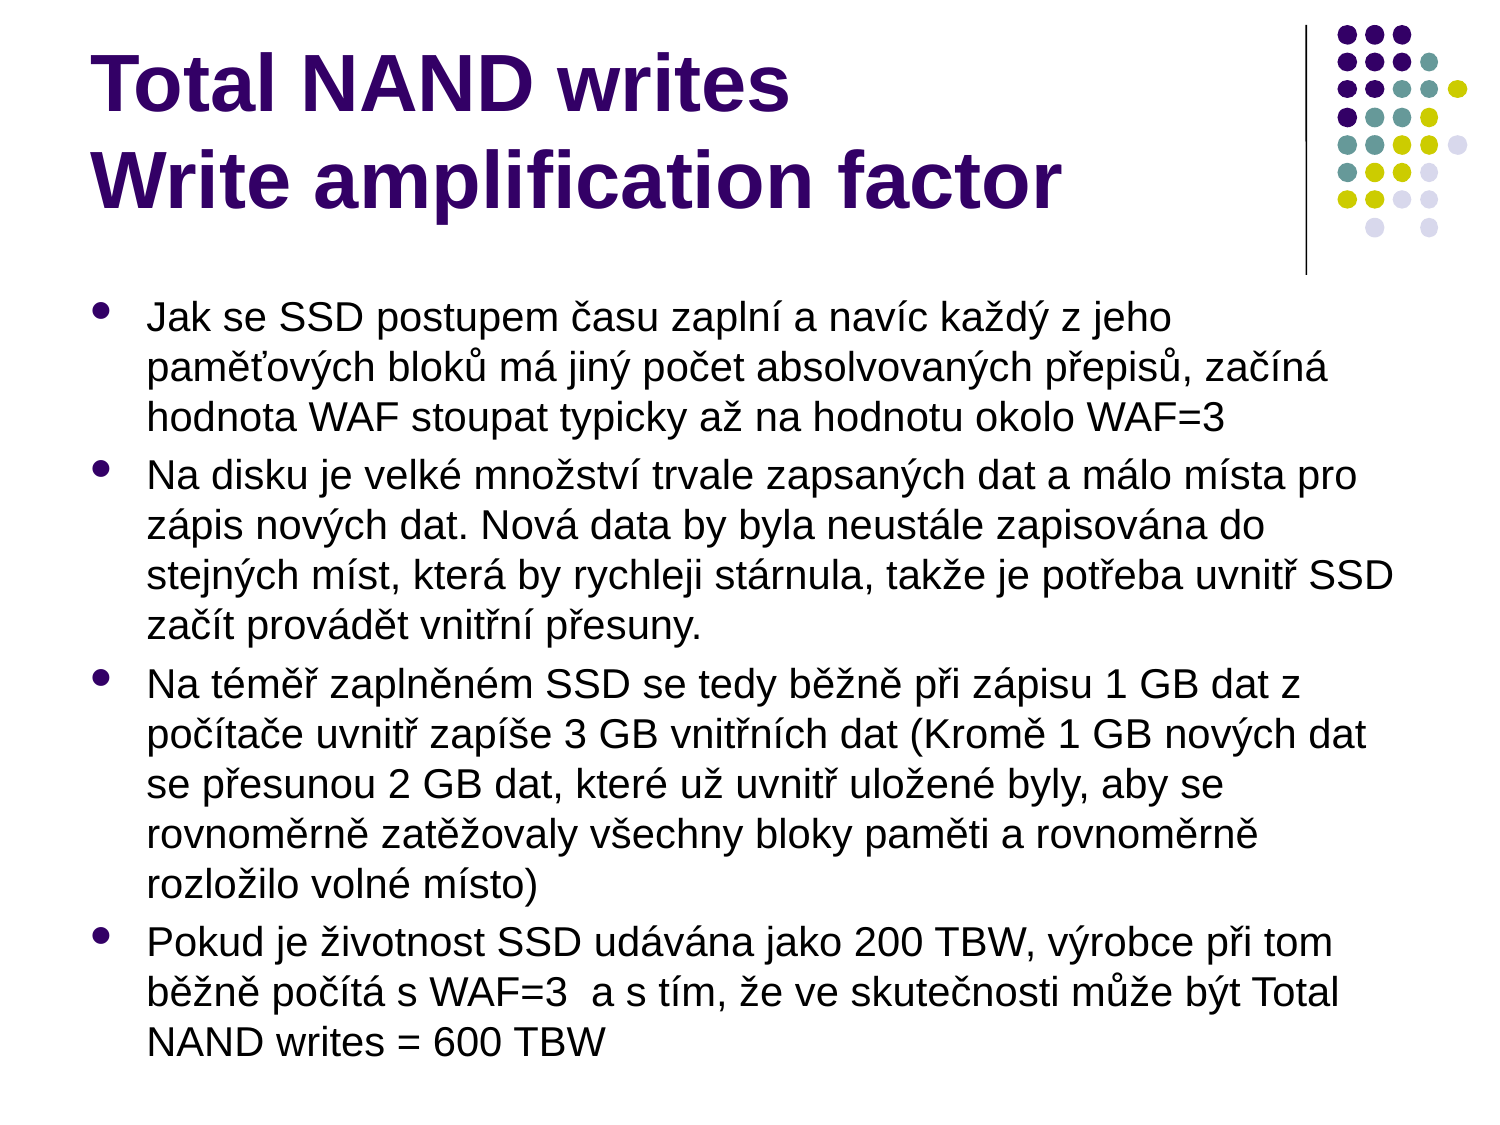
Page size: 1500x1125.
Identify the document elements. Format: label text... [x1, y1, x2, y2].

list Jak se SSD postupem času zaplní a navíc každý z jeho paměťových bloků má jiný počet absolvovaných přepisů, začíná hodnota WAF stoupat typicky až na hodnotu okolo WAF=3 Na disku je velké množství trvale zapsaných dat a málo místa pro zápis nových dat. Nová data by byla neustále zapisována do stejných míst, která by rychleji stárnula, takže je potřeba uvnitř SSD začít provádět vnitřní přesuny. Na téměř zaplněném SSD se tedy běžně při zápisu 1 GB dat z počítače uvnitř zapíše 3 GB vnitřních dat (Kromě 1 GB nových dat se přesunou 2 GB dat, které už uvnitř uložené byly, aby se rovnoměrně zatěžovaly všechny bloky paměti a rovnoměrně rozložilo volné místo) Pokud je životnost SSD udávána jako 200 TBW, výrobce při tom běžně počítá s WAF=3 a s tím, že ve skutečnosti může být Total NAND writes = 600 TBW [75, 282, 1425, 1006]
title Total NAND writes Write amplification factor [75, 20, 1313, 233]
